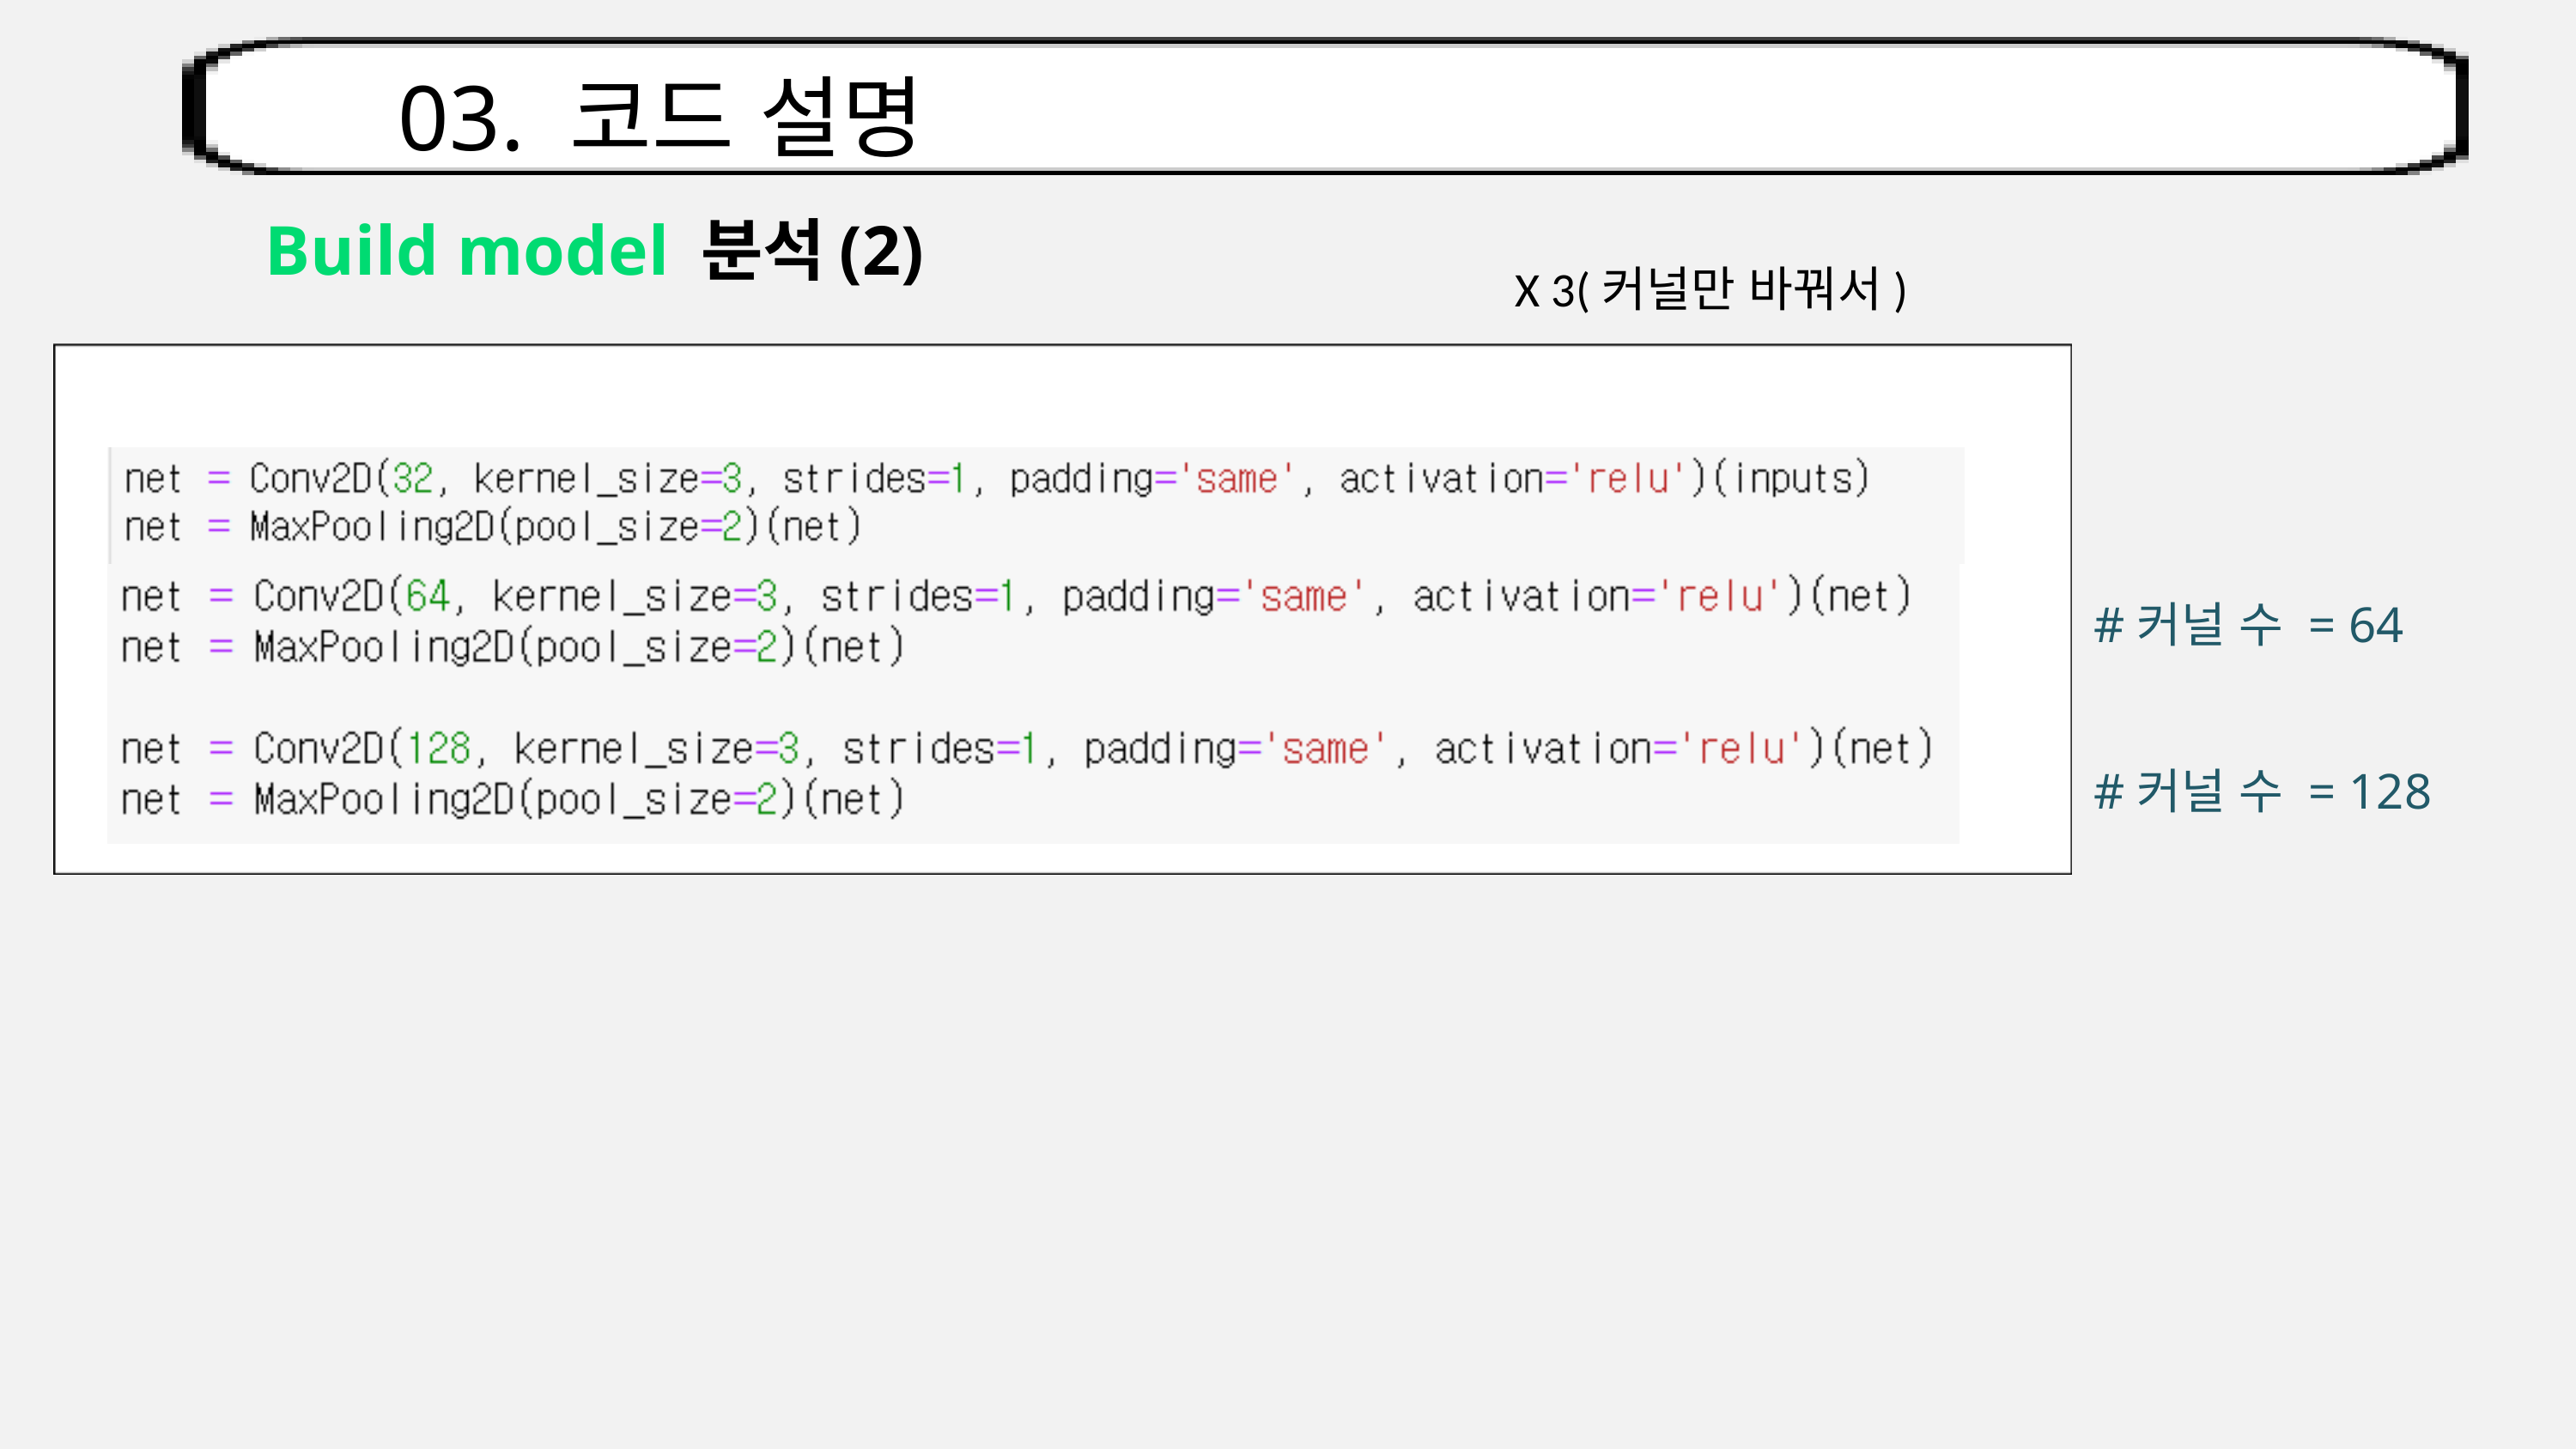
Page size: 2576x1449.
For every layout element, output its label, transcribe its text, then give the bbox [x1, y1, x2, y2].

picture [53, 343, 2072, 875]
title Build model 분석(2) [252, 215, 1073, 303]
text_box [182, 37, 2470, 206]
text_box X 3(커널만 바꿔서) [1502, 252, 2121, 324]
text_box #커널 수 = 64 #커널 수 = 128 [2081, 584, 2573, 826]
